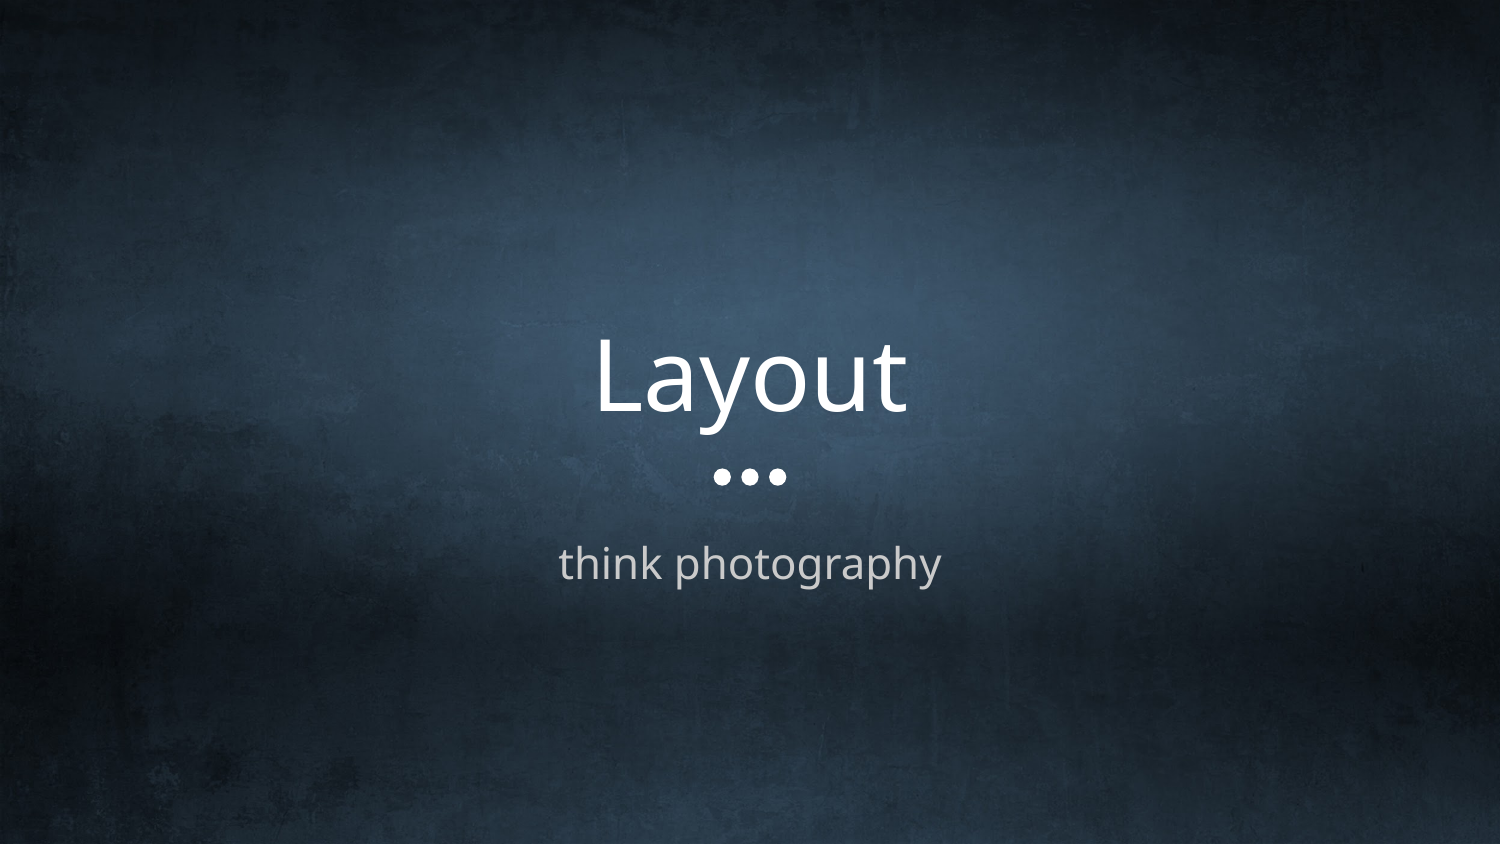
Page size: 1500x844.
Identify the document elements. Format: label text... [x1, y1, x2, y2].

title Layout [110, 162, 1390, 447]
subtitle think photography [110, 520, 1390, 651]
picture [0, 0, 1500, 844]
